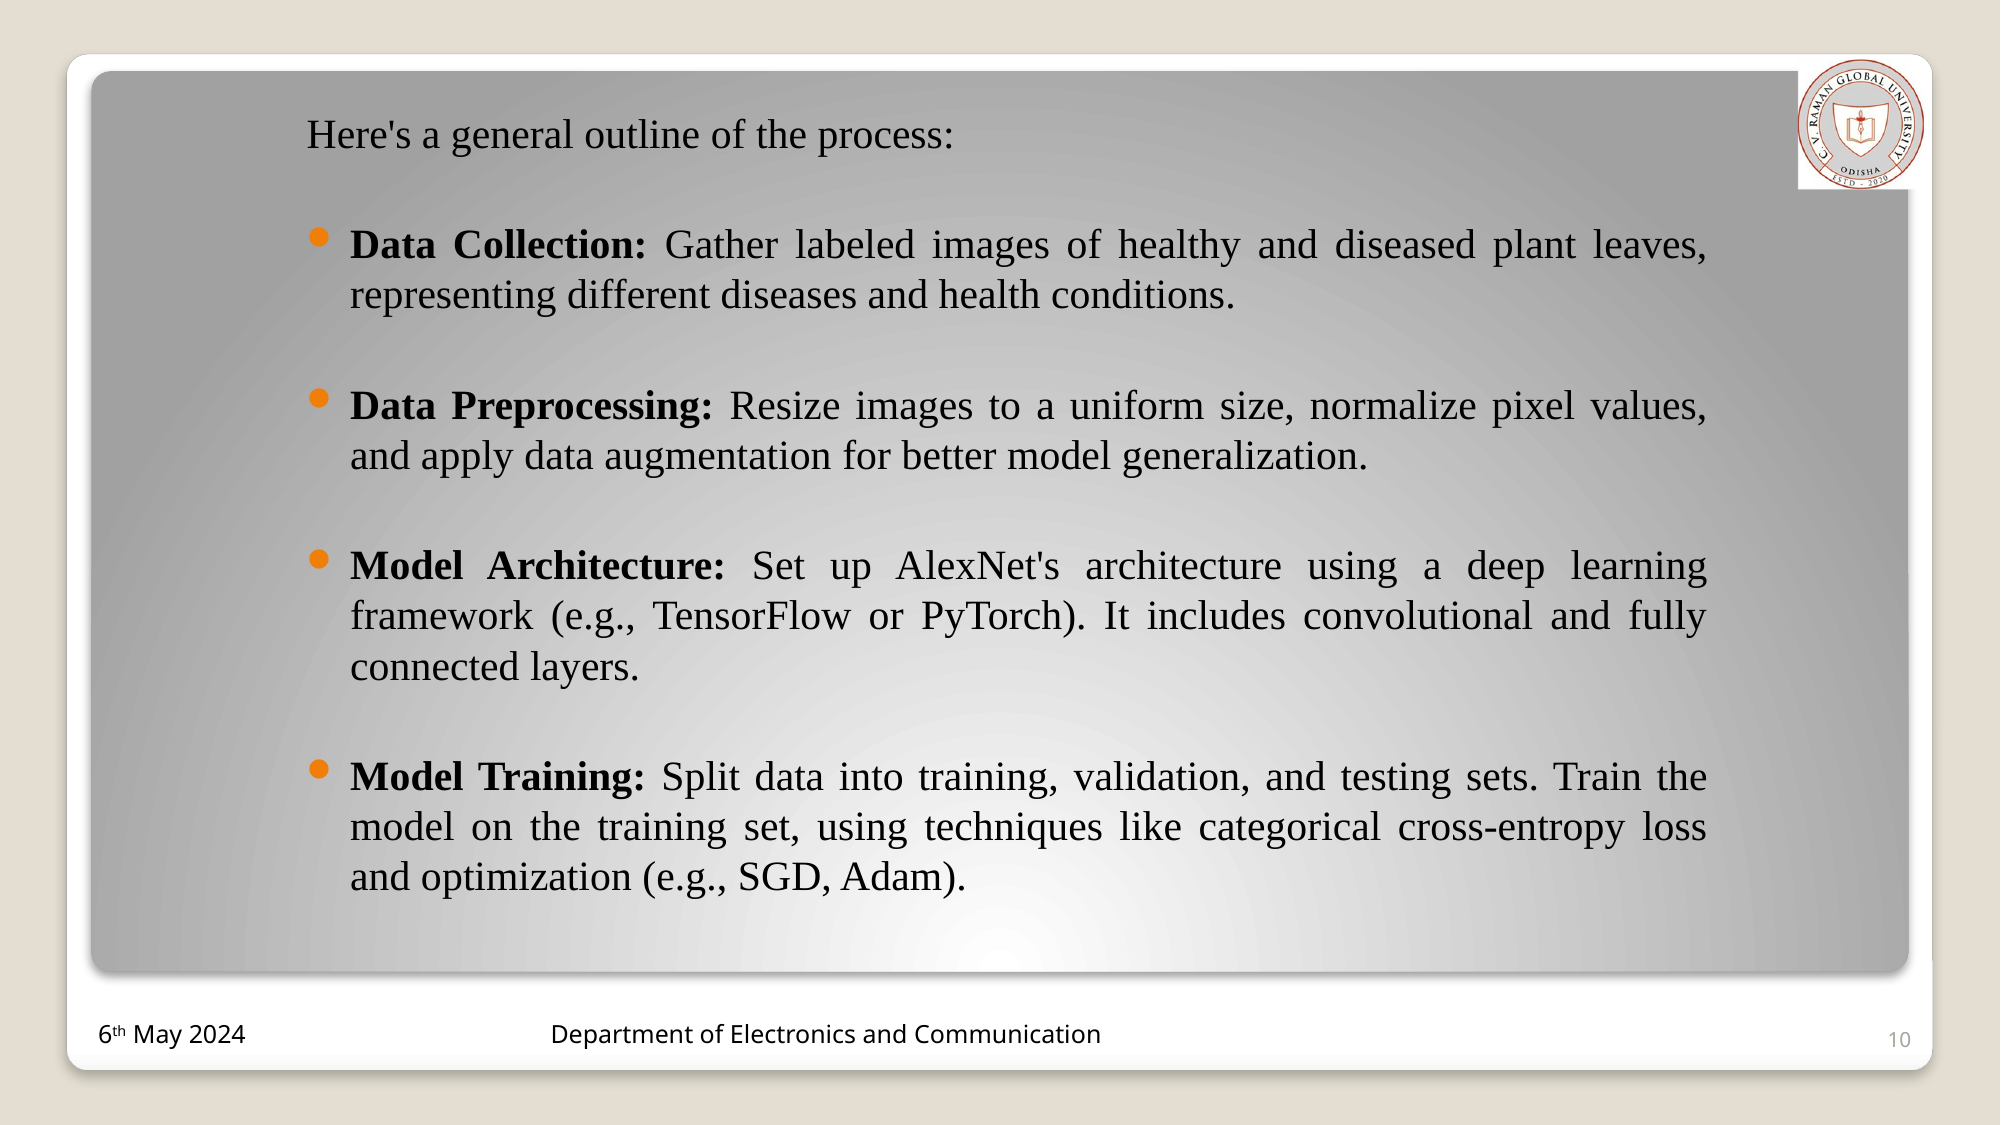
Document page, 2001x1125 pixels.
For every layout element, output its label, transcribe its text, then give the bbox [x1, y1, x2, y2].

list Here's a general outline of the process: Data Collection: Gather labeled images of healthy and diseased plant leaves, representing different diseases and health conditions. Data Preprocessing: Resize images to a uniform size, normalize pixel values, and apply data augmentation for better model generalization. Model Architecture: Set up AlexNet's architecture using a deep learning framework (e.g., TensorFlow or PyTorch). It includes convolutional and fully connected layers. Model Training: Split data into training, validation, and testing sets. Train the model on the training set, using techniques like categorical cross-entropy loss and optimization (e.g., SGD, Adam). [276, 91, 1724, 1011]
slide_number 10 [1825, 1002, 1926, 1063]
picture [1796, 57, 1927, 190]
text_box 6th May 2024 Department of Electronics and Communication [83, 1011, 1730, 1056]
